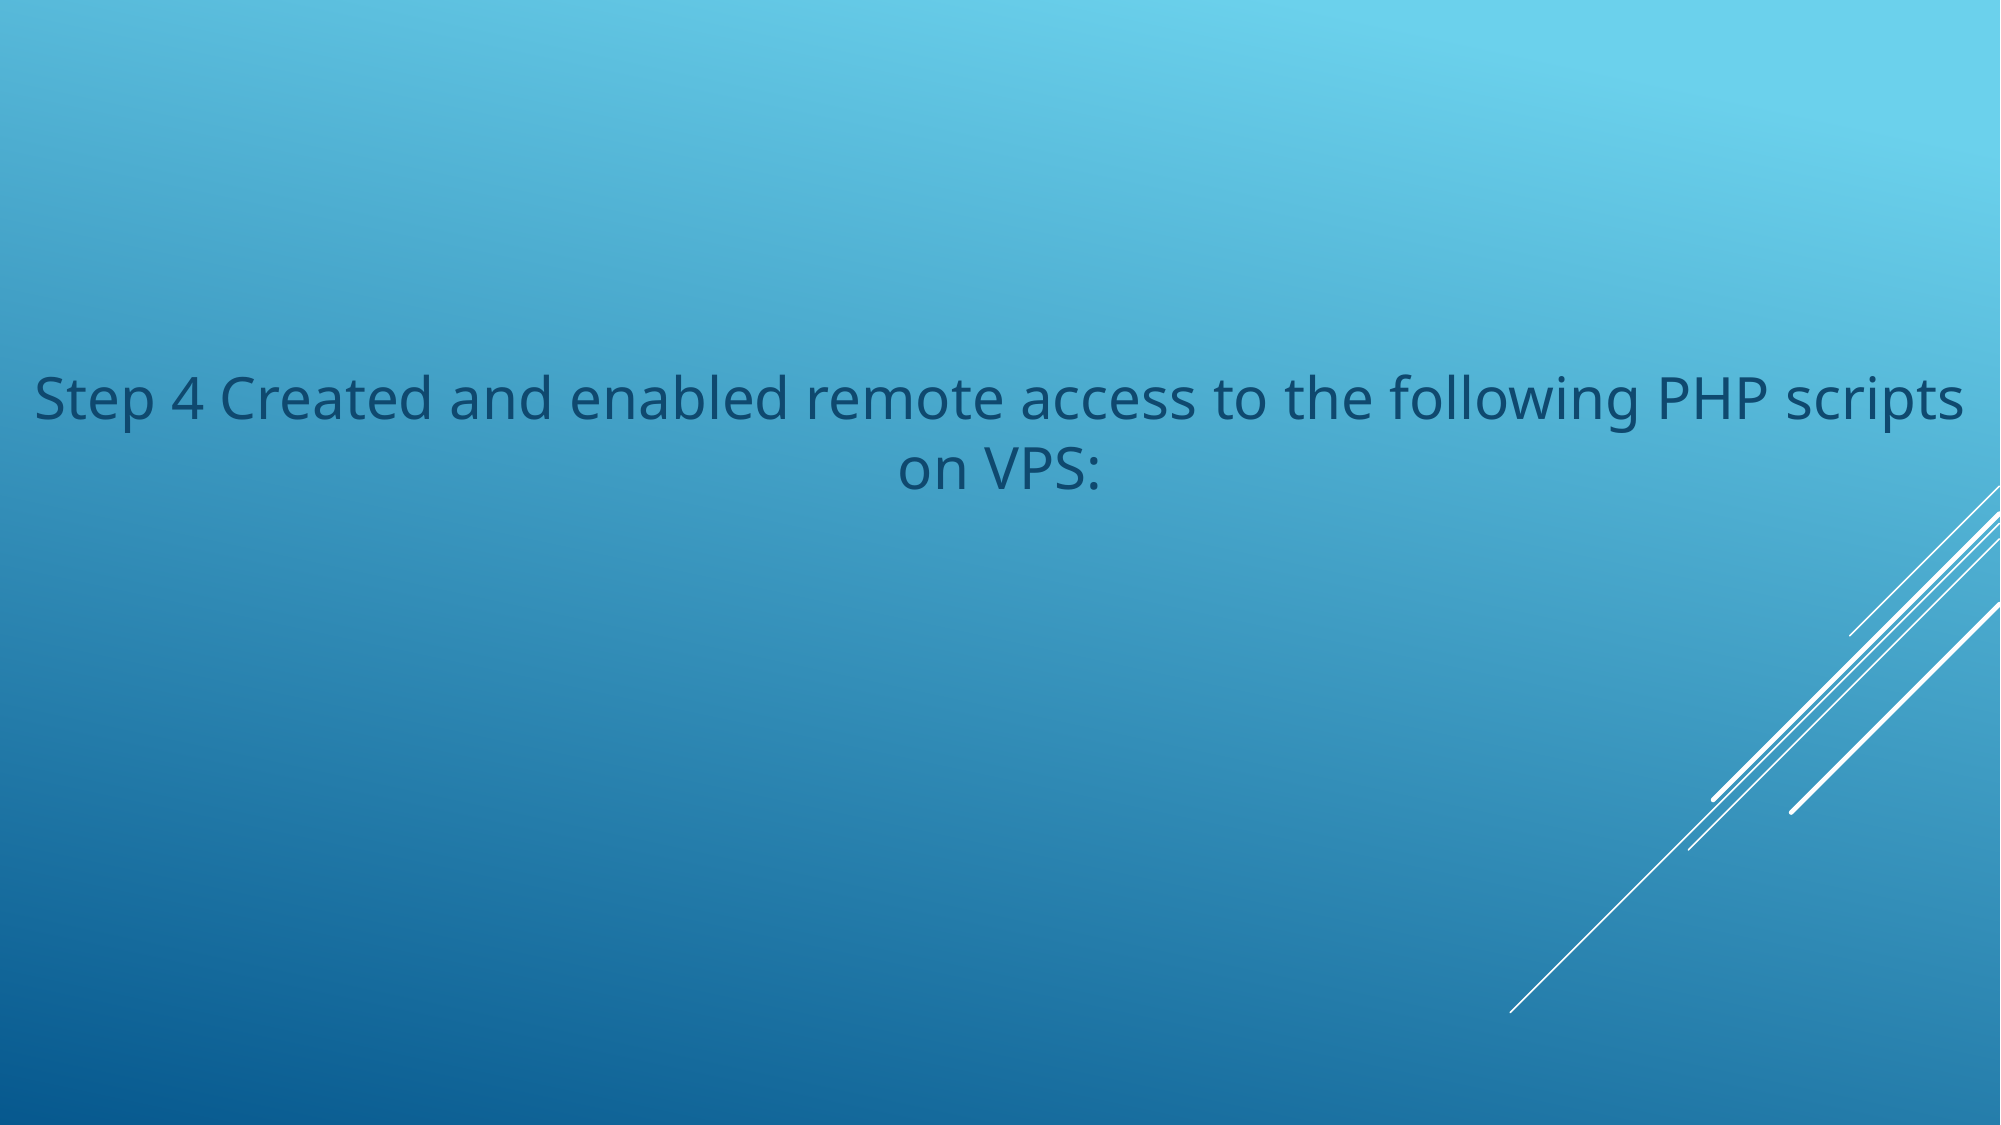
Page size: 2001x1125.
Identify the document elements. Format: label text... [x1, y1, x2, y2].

list Step 4 Created and enabled remote access to the following PHP scripts on VPS: [0, 299, 2000, 563]
